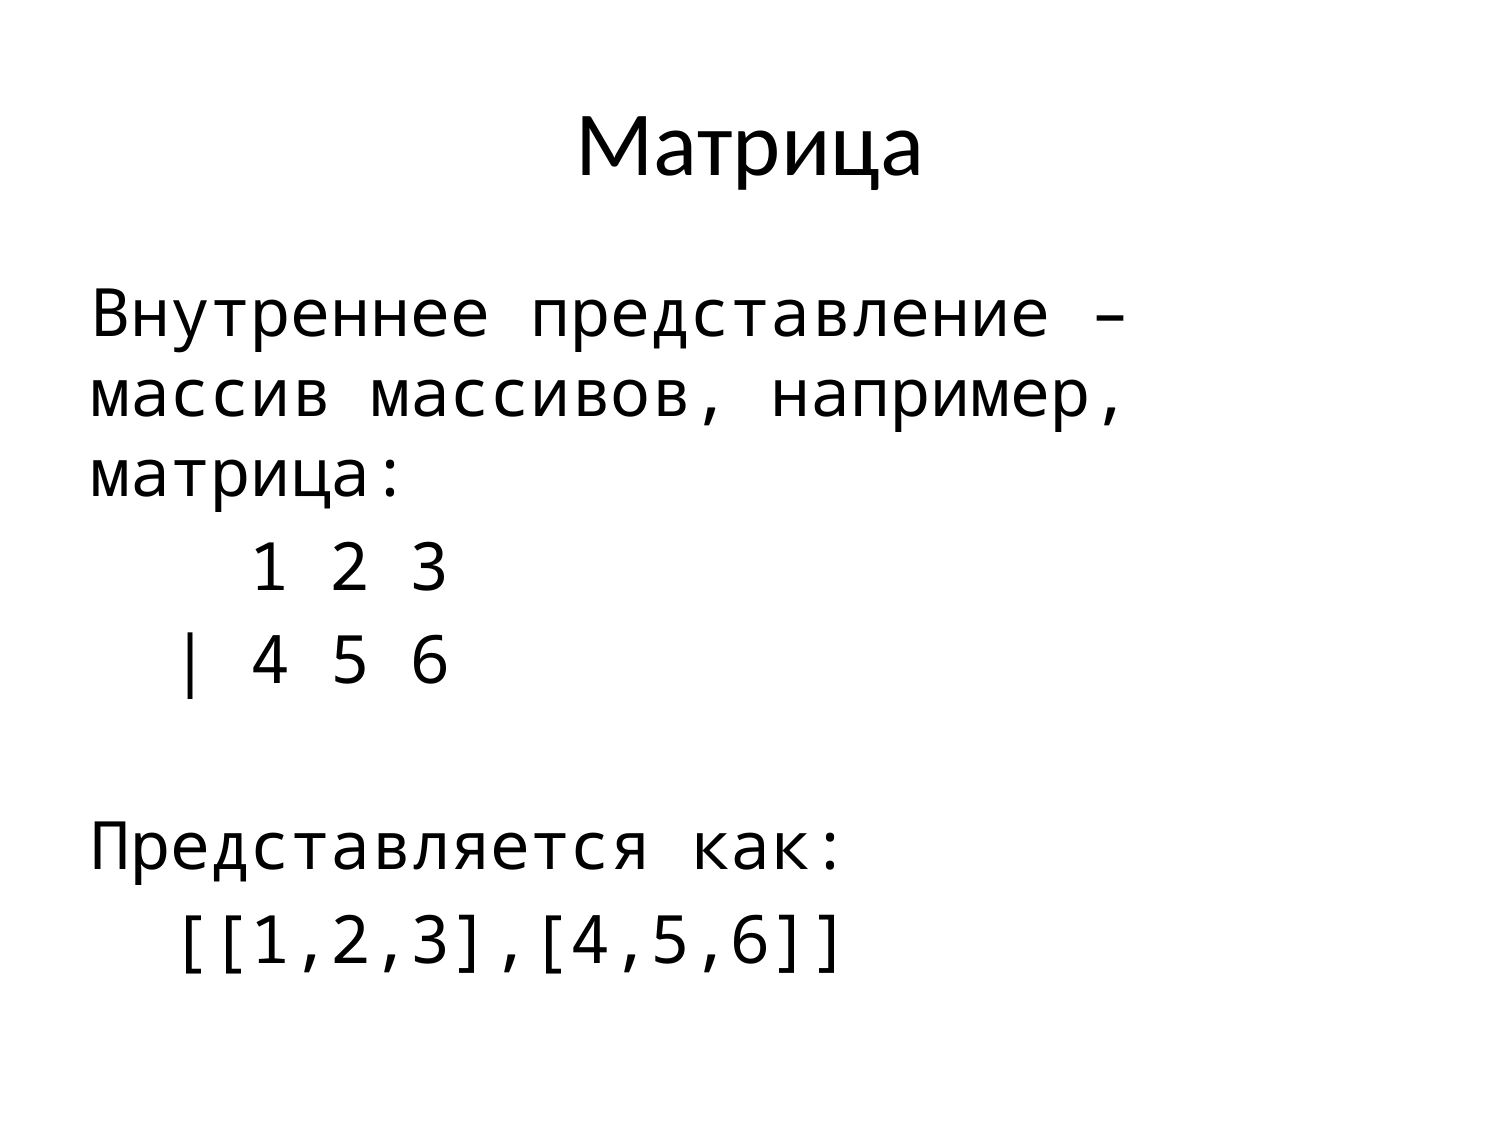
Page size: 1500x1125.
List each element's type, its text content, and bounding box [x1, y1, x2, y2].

title Матрица [75, 45, 1425, 233]
list Внутреннее представление – массив массивов, например, матрица: 1 2 3 | 4 5 6 Представляется как: [[1,2,3],[4,5,6]] [75, 262, 1425, 1005]
